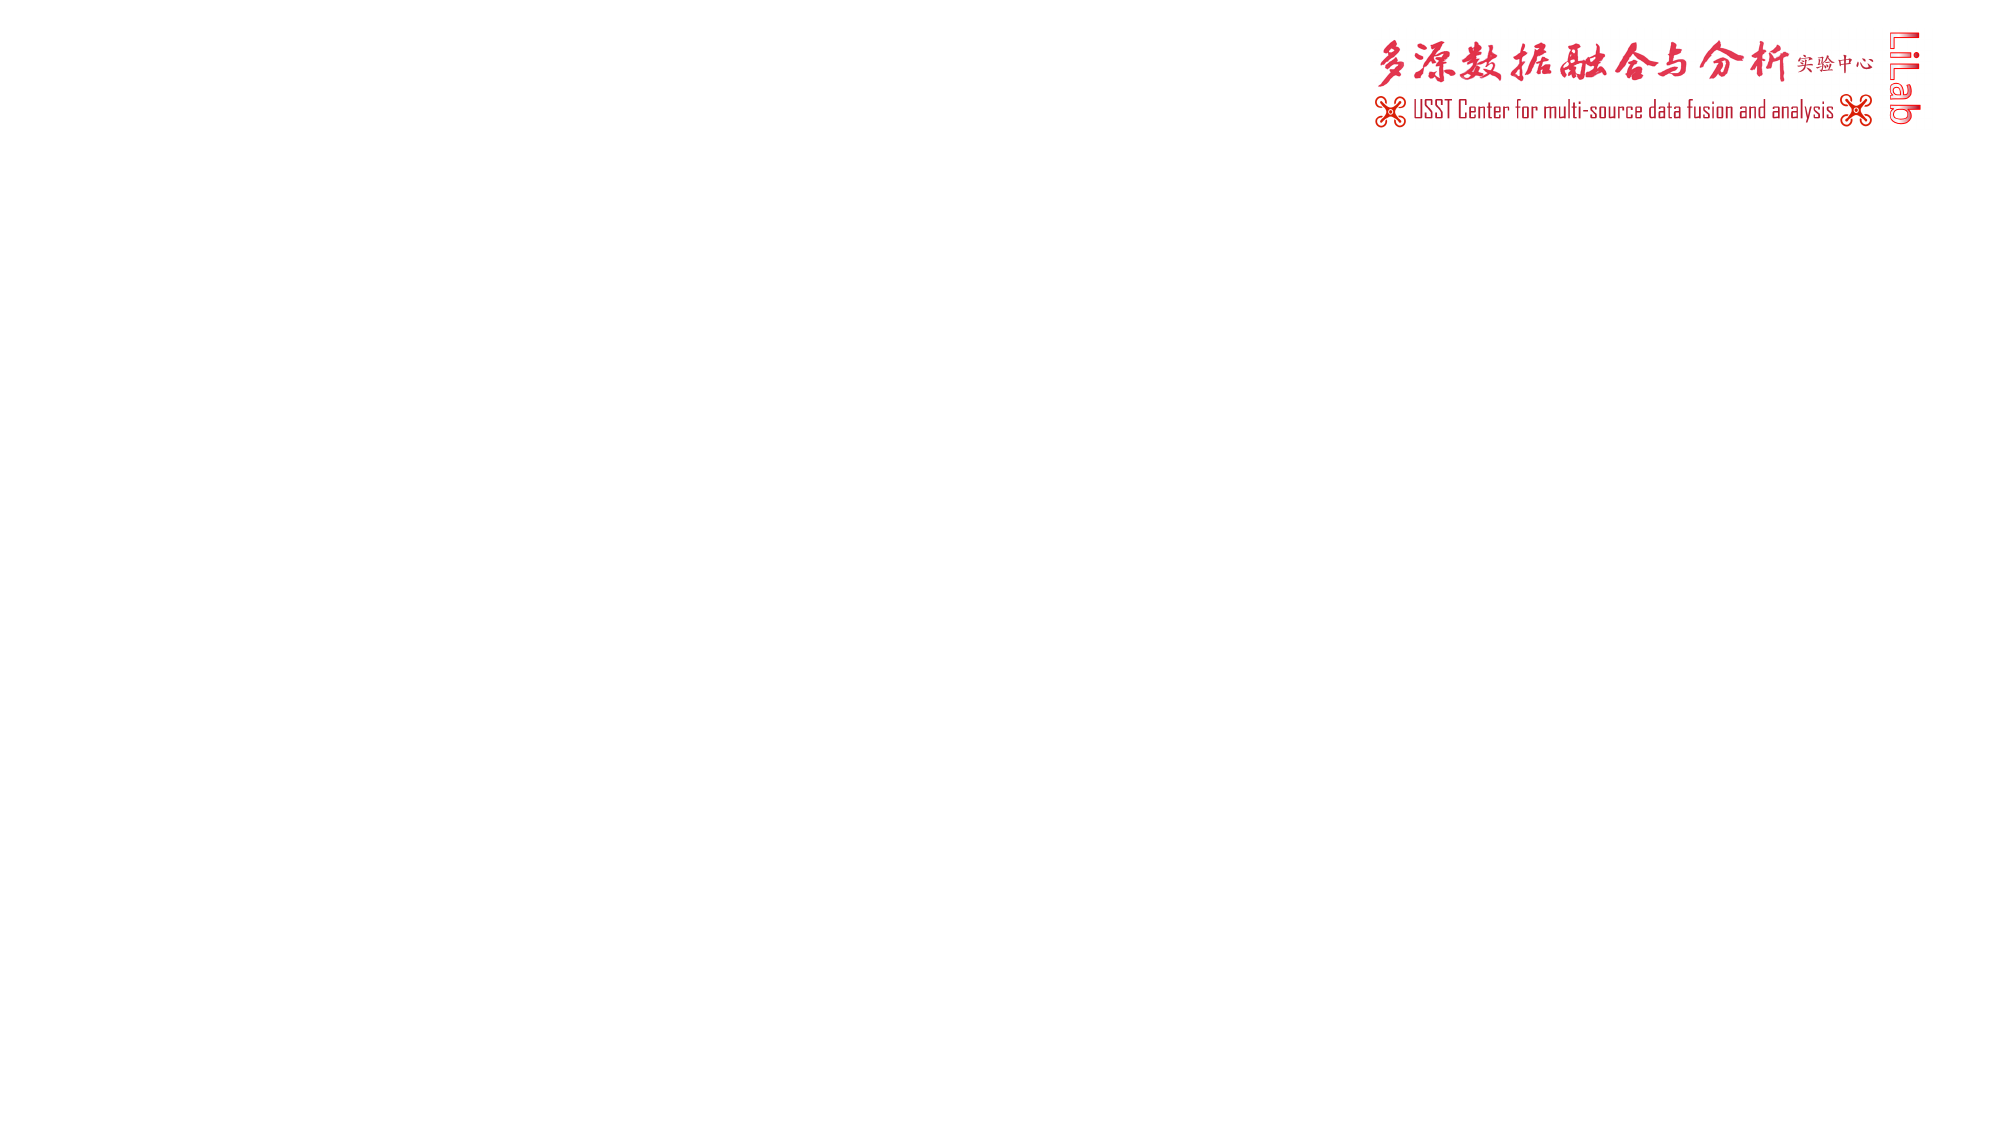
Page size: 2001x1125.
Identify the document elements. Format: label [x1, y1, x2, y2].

picture [1373, 28, 1933, 130]
